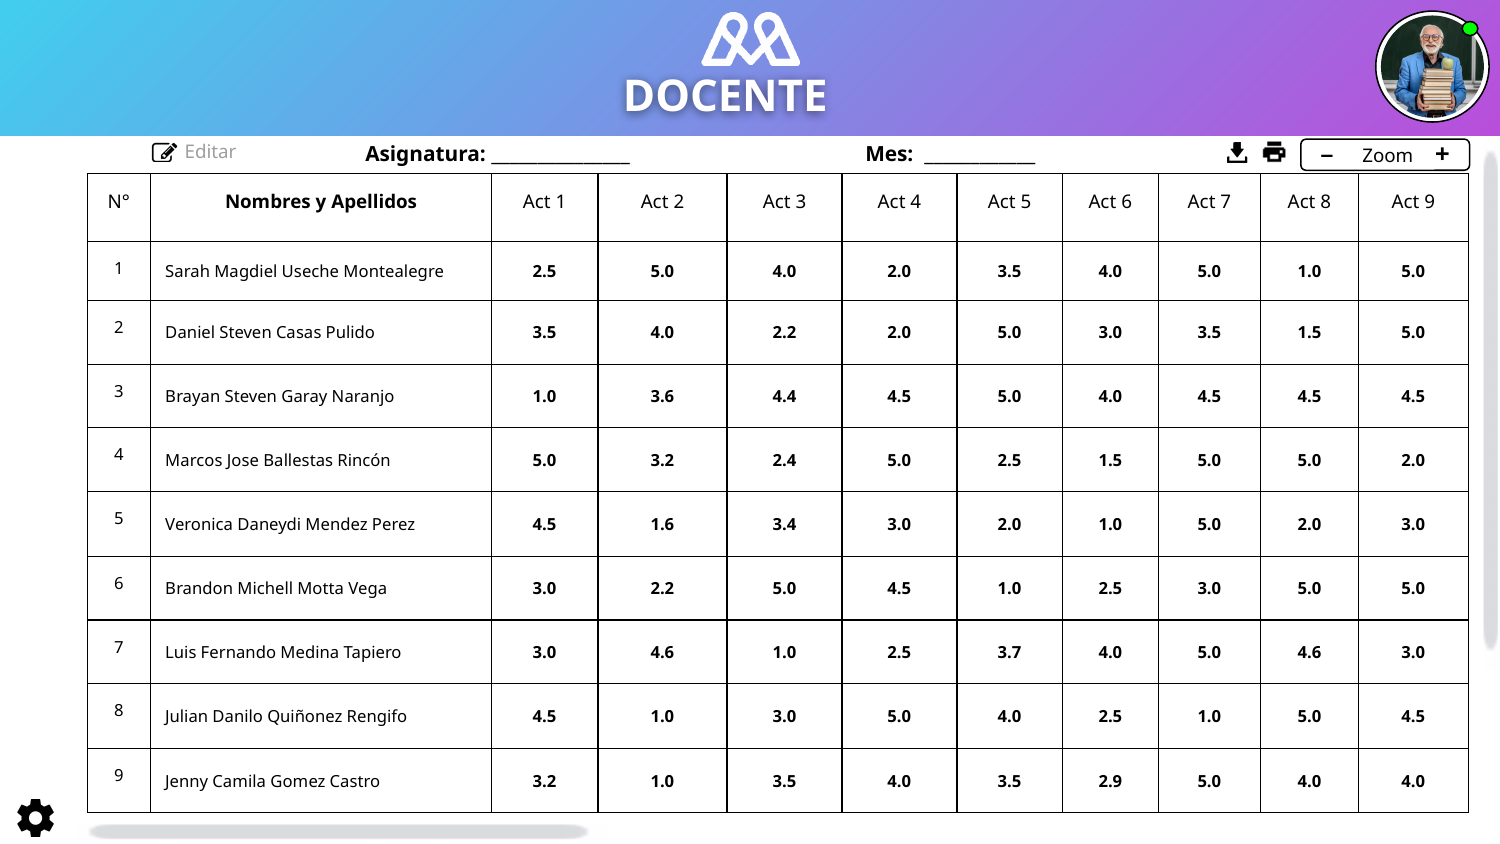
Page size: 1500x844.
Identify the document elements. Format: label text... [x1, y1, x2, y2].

table_cell 1.6 [599, 492, 726, 556]
text_box [0, 0, 1500, 137]
table_cell 4.5 [1359, 684, 1468, 748]
table_cell 3.6 [599, 365, 726, 427]
table_cell 5.0 [492, 428, 597, 491]
table_cell Julian Danilo Quiñonez Rengifo [151, 684, 328, 748]
table_cell 2.2 [728, 301, 841, 364]
table_cell 1.0 [958, 557, 1062, 619]
table_cell 1.0 [492, 365, 597, 427]
table_cell 2.5 [1063, 557, 1158, 619]
picture [1261, 139, 1288, 165]
table_cell 5.0 [1159, 242, 1260, 300]
picture [700, 10, 801, 66]
table_cell Jenny Camila Gomez Castro [151, 749, 328, 812]
table_header N° [88, 174, 150, 241]
text_box DOCENTE [607, 52, 893, 136]
table_cell 4.0 [1261, 749, 1358, 812]
table_header Act 3 [728, 174, 841, 241]
table_cell Brandon Michell Motta Vega [151, 557, 491, 619]
table_cell 3.5 [728, 749, 841, 812]
table_cell 1.0 [1261, 242, 1358, 300]
table_cell Luis Fernando Medina Tapiero [354, 621, 491, 683]
table_cell 3.0 [492, 557, 597, 619]
table_cell 1.0 [599, 749, 726, 812]
text_box Mes: ____________ [850, 127, 1078, 178]
table_header Act 8 [1261, 174, 1358, 241]
table_cell 4.0 [1063, 365, 1158, 427]
table_cell 1.0 [1063, 492, 1158, 556]
table_cell 3.0 [1159, 557, 1260, 619]
table_cell 4.0 [1359, 749, 1468, 812]
table_cell Jenny Camila Gomez Castro [354, 749, 491, 812]
table_cell 4.0 [599, 301, 726, 364]
picture [150, 142, 178, 163]
table_cell 3.0 [1359, 621, 1468, 683]
table_cell 4.0 [1063, 242, 1158, 300]
table_cell 7 [88, 621, 150, 683]
table_cell 3.5 [958, 242, 1062, 300]
table_cell 3.0 [843, 492, 956, 556]
table_cell 1.0 [728, 621, 841, 683]
table_cell 2.0 [1261, 492, 1358, 556]
table_cell 5.0 [1159, 492, 1260, 556]
picture [16, 799, 55, 838]
table_cell 2.2 [599, 557, 726, 619]
table_cell 5.0 [958, 365, 1062, 427]
table_cell 2.9 [1063, 749, 1158, 812]
table_cell 5.0 [1159, 749, 1260, 812]
table_cell 3.4 [728, 492, 841, 556]
table_cell 5.0 [728, 557, 841, 619]
table_cell 5.0 [1359, 301, 1468, 364]
table_cell 4.5 [1261, 365, 1358, 427]
table_cell Marcos Jose Ballestas Rincón [151, 428, 491, 491]
table_cell 4.0 [728, 242, 841, 300]
table_cell 4.5 [492, 492, 597, 556]
table_cell 3.0 [492, 621, 597, 683]
table_cell 4.5 [492, 684, 597, 748]
table_cell 4.5 [1159, 365, 1260, 427]
table_cell 1 [88, 242, 150, 300]
table_cell 2.5 [492, 242, 597, 300]
table_cell 2.5 [1063, 684, 1158, 748]
table_cell 5.0 [1261, 557, 1358, 619]
table_cell 3 [88, 365, 150, 427]
table_cell 3.2 [492, 749, 597, 812]
table_cell 8 [88, 684, 150, 748]
table_cell 5.0 [1159, 428, 1260, 491]
table_cell 3.5 [492, 301, 597, 364]
table_cell 5.0 [1359, 242, 1468, 300]
table_header Act 2 [599, 178, 726, 241]
table_cell 4.5 [1359, 365, 1468, 427]
table_header Act 7 [1159, 174, 1260, 241]
table_cell 3.5 [1159, 301, 1260, 364]
table_cell 4 [88, 428, 150, 491]
table_header Act 1 [492, 178, 597, 241]
table_cell 9 [88, 749, 150, 812]
table_cell 1.5 [1063, 428, 1158, 491]
table_cell 1.0 [599, 684, 726, 748]
table_cell 1.0 [1159, 684, 1260, 748]
table_cell 5.0 [1261, 428, 1358, 491]
table_cell 3.7 [958, 621, 1062, 683]
table_cell 4.4 [728, 365, 841, 427]
text_box Editar [169, 128, 297, 174]
table_cell 4.5 [843, 365, 956, 427]
table_header Nombres y Apellidos [151, 174, 491, 241]
table_cell 4.0 [843, 749, 956, 812]
table_cell 4.0 [958, 684, 1062, 748]
table_header Act 4 [843, 174, 956, 241]
table_cell 2.5 [958, 428, 1062, 491]
table_cell 2.0 [1359, 428, 1468, 491]
table_cell 2.0 [958, 492, 1062, 556]
table_cell 1.5 [1261, 301, 1358, 364]
table_cell Veronica Daneydi Mendez Perez [151, 492, 491, 556]
table_cell Daniel Steven Casas Pulido [151, 301, 491, 364]
table_cell 5.0 [1359, 557, 1468, 619]
table_cell 5.0 [1261, 684, 1358, 748]
table_cell 5.0 [958, 301, 1062, 364]
table_cell Luis Fernando Medina Tapiero [151, 621, 328, 683]
table_cell 2 [88, 301, 150, 364]
table_cell 4.0 [1063, 621, 1158, 683]
table_header Act 5 [958, 178, 1062, 241]
table_cell 4.6 [599, 621, 726, 683]
table_cell 5.0 [843, 428, 956, 491]
table_cell 2.5 [843, 621, 956, 683]
table_cell 3.2 [599, 428, 726, 491]
table_cell Julian Danilo Quiñonez Rengifo [354, 684, 491, 748]
table_cell 3.0 [1359, 492, 1468, 556]
table_cell 3.0 [728, 684, 841, 748]
text_box Asignatura: _______________ [350, 127, 728, 178]
table_header Act 9 [1359, 183, 1468, 241]
table_cell 5.0 [599, 242, 726, 300]
picture [1380, 15, 1485, 118]
picture [77, 564, 606, 844]
table_cell Sarah Magdiel Useche Montealegre [151, 242, 491, 300]
table_cell 5 [88, 492, 150, 556]
table_header Act 6 [1063, 174, 1158, 241]
table_cell 5.0 [843, 684, 956, 748]
table_cell 4.6 [1261, 621, 1358, 683]
text_box – Zoom + [1300, 122, 1470, 183]
table_cell 2.0 [843, 301, 956, 364]
table_cell 2.4 [728, 428, 841, 491]
table_cell Brayan Steven Garay Naranjo [151, 365, 491, 427]
picture [1226, 140, 1249, 164]
table_cell 4.5 [843, 557, 956, 619]
table_cell 2.0 [843, 242, 956, 300]
table_cell 6 [88, 557, 150, 619]
table_cell 3.0 [1063, 301, 1158, 364]
table_cell 3.5 [958, 749, 1062, 812]
table_cell 5.0 [1159, 621, 1260, 683]
picture [1482, 135, 1499, 670]
